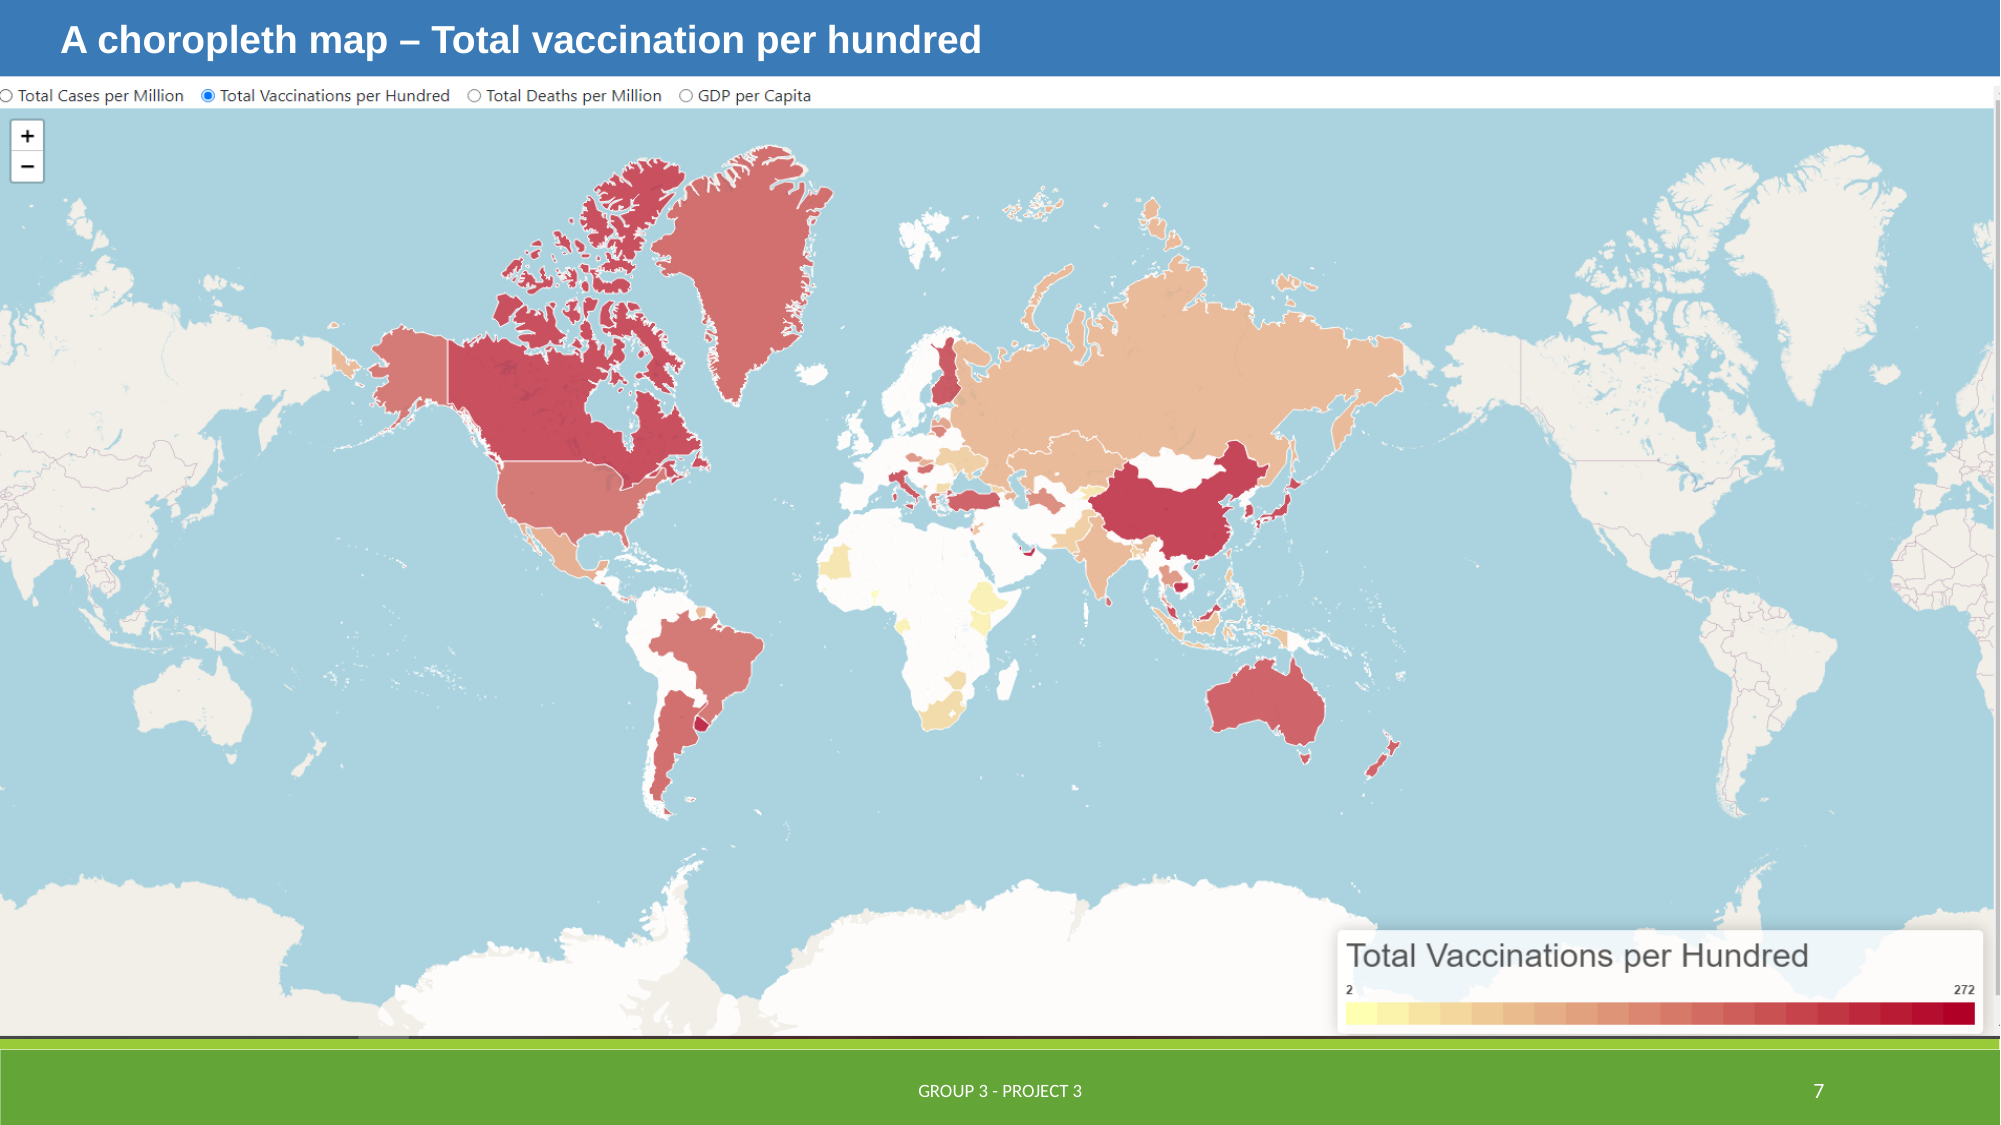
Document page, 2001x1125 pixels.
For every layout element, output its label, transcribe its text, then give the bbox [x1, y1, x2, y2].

footer Group 3 - Project 3 [604, 1059, 1396, 1120]
text_box A choropleth map – Total vaccination per hundred [0, 0, 2000, 77]
slide_number 7 [1624, 1059, 1840, 1120]
picture [0, 85, 2000, 1040]
